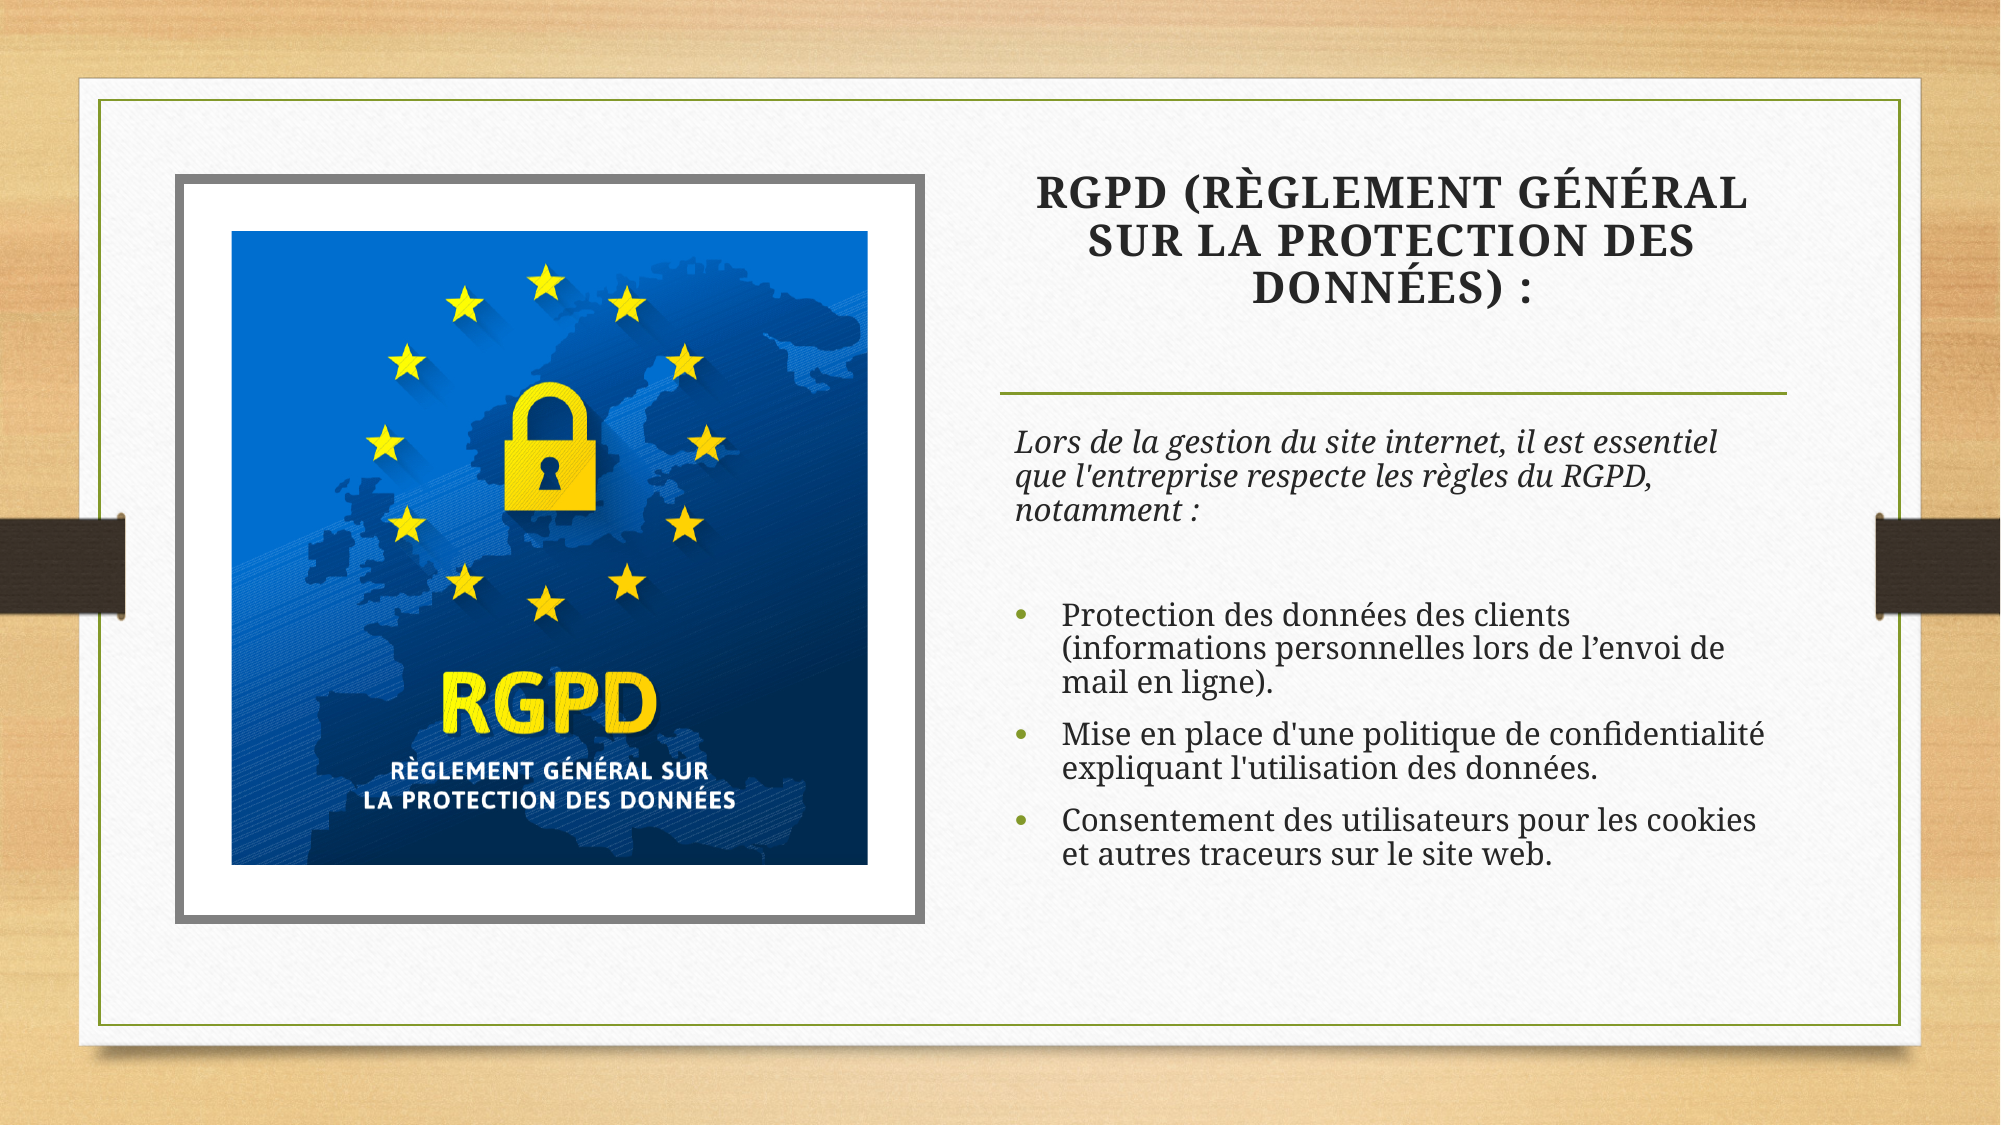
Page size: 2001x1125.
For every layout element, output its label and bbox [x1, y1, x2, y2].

picture [231, 231, 868, 865]
text_box [0, 0, 2000, 1125]
